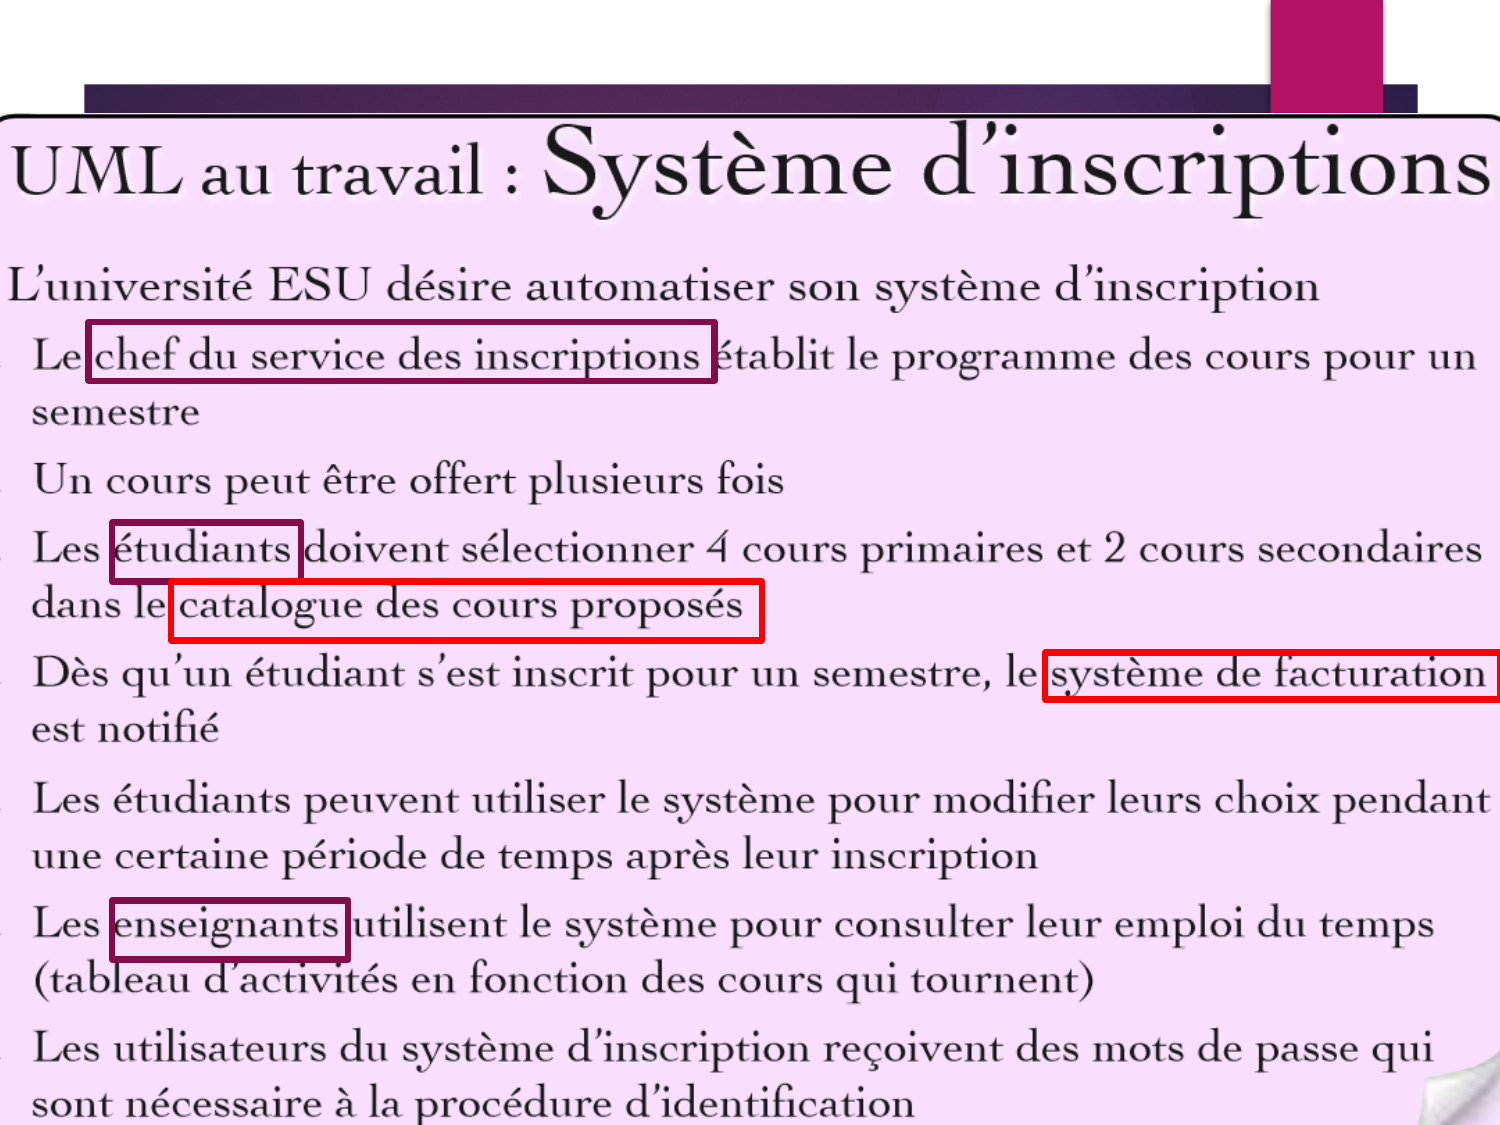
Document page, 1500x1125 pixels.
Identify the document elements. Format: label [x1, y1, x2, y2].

picture [0, 113, 1500, 1125]
